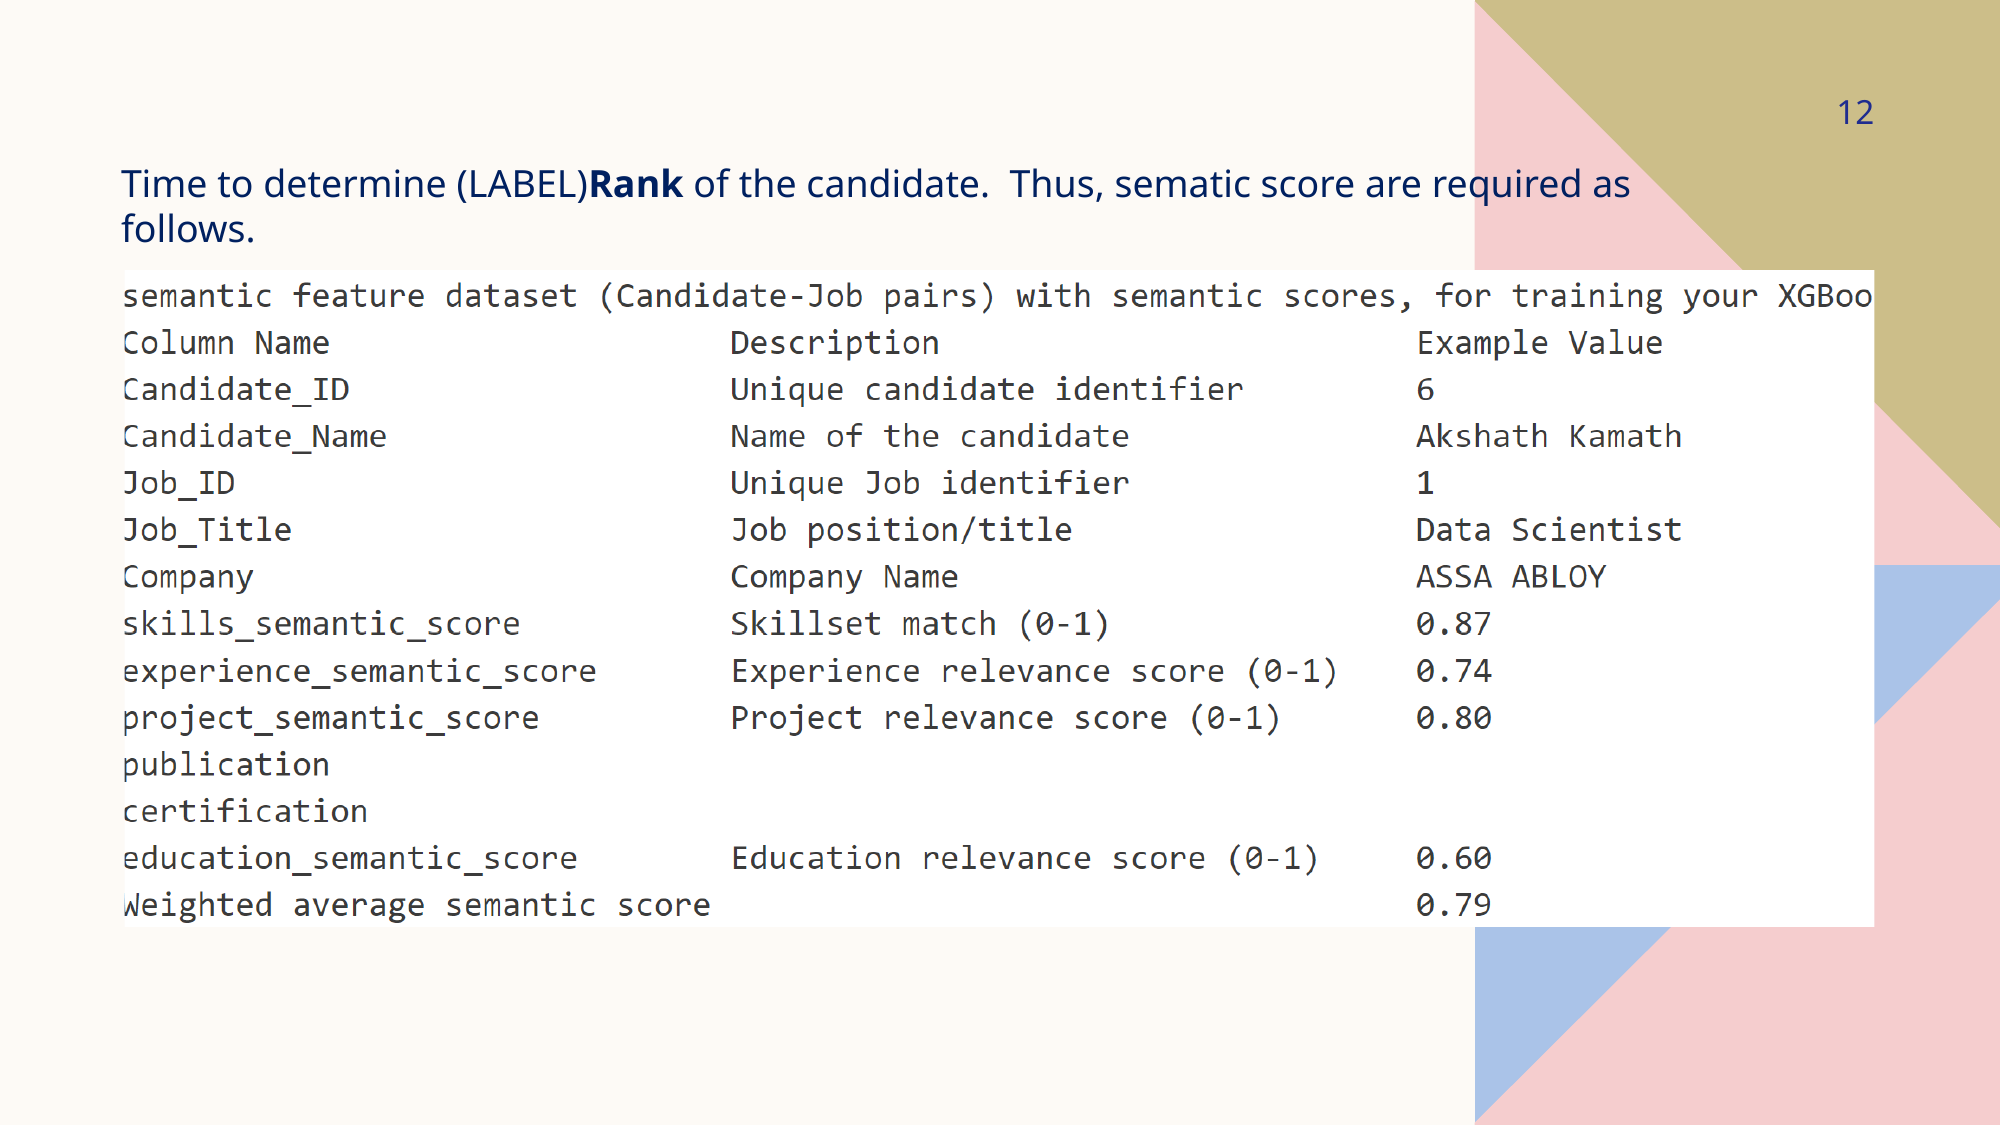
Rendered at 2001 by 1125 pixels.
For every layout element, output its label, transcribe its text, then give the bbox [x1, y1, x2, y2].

slide_number 12 [1712, 75, 1875, 153]
text_box Time to determine (LABEL)Rank of the candidate. Thus, sematic score are required as follows. [106, 152, 1667, 258]
picture [124, 270, 1875, 927]
